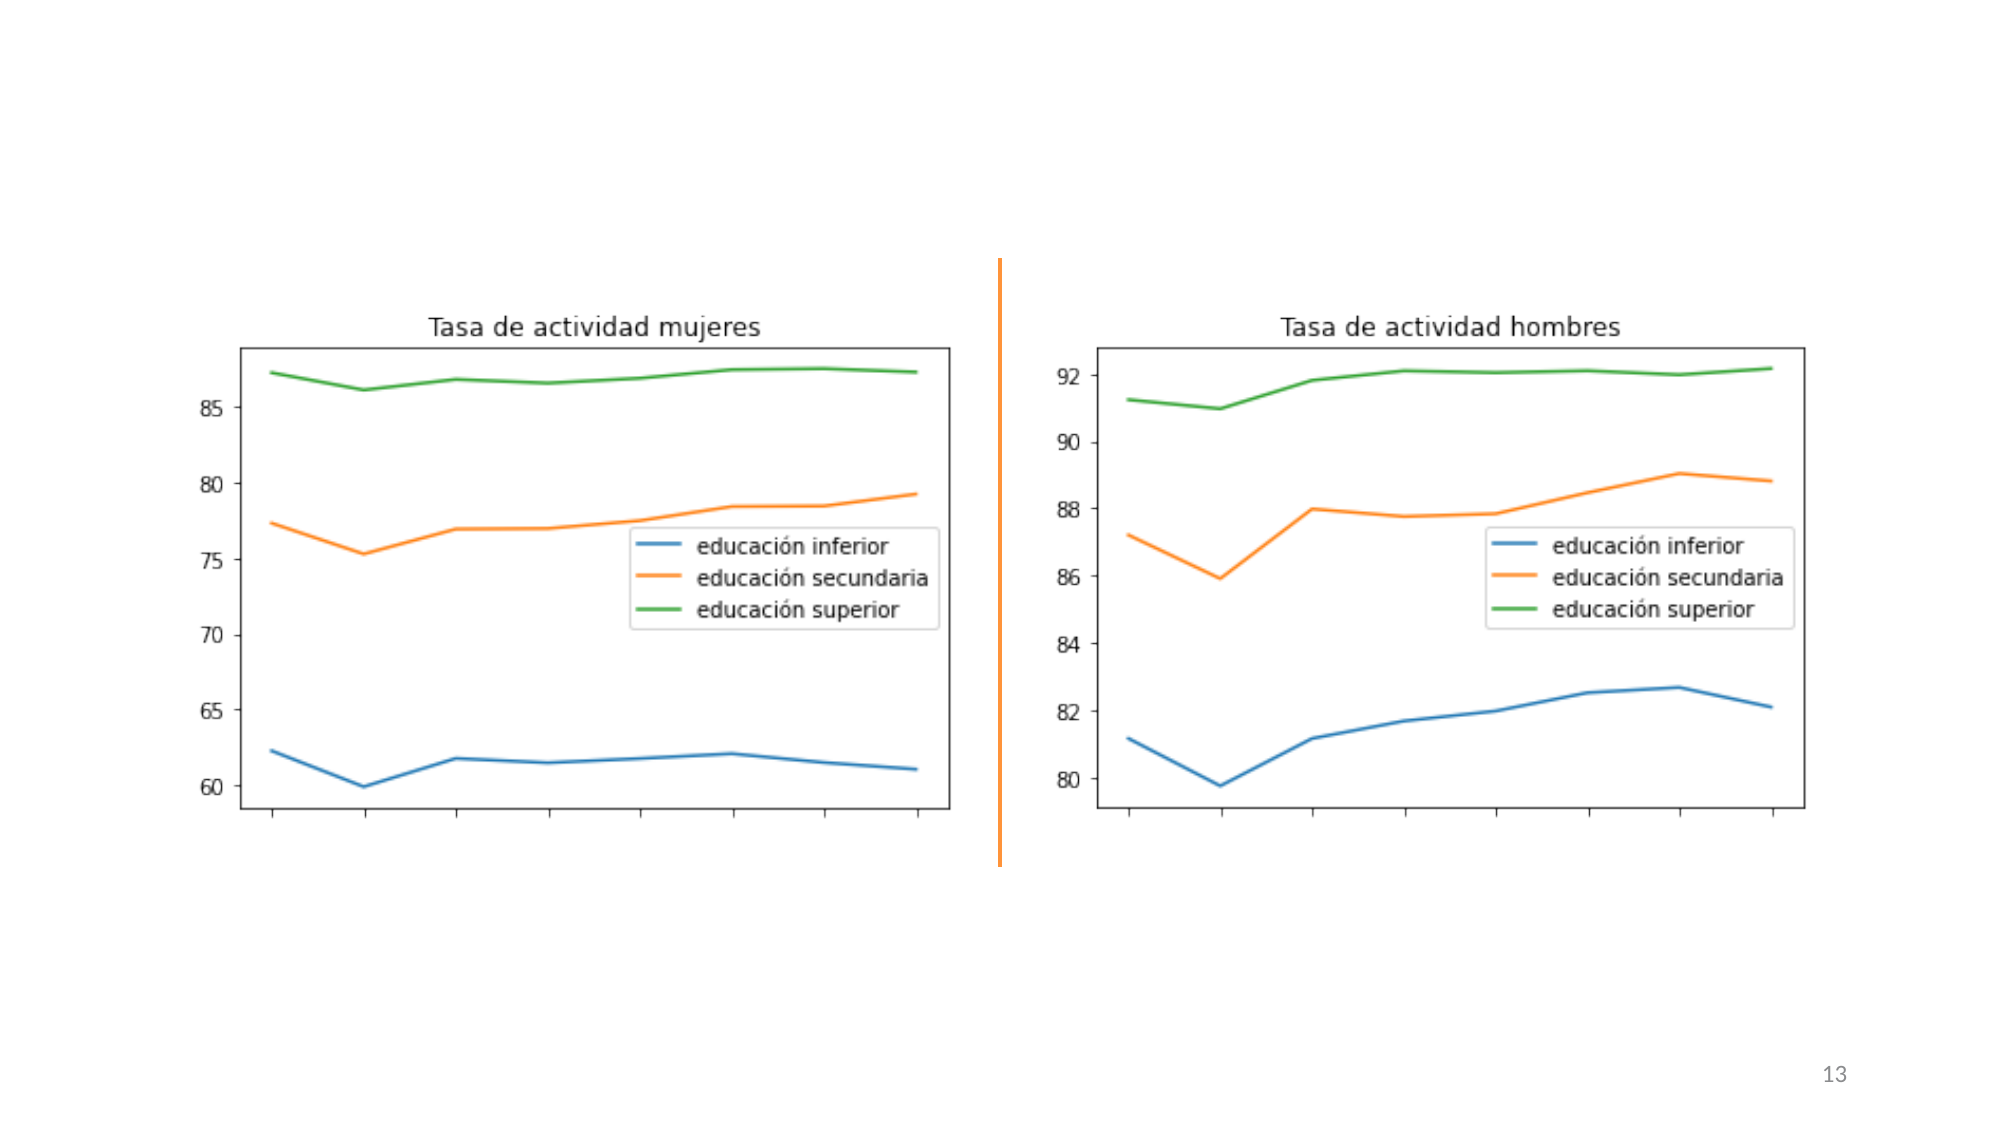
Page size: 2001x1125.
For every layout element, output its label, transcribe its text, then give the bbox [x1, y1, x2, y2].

picture [182, 301, 962, 823]
slide_number 13 [1412, 1042, 1863, 1103]
picture [1040, 301, 1817, 822]
